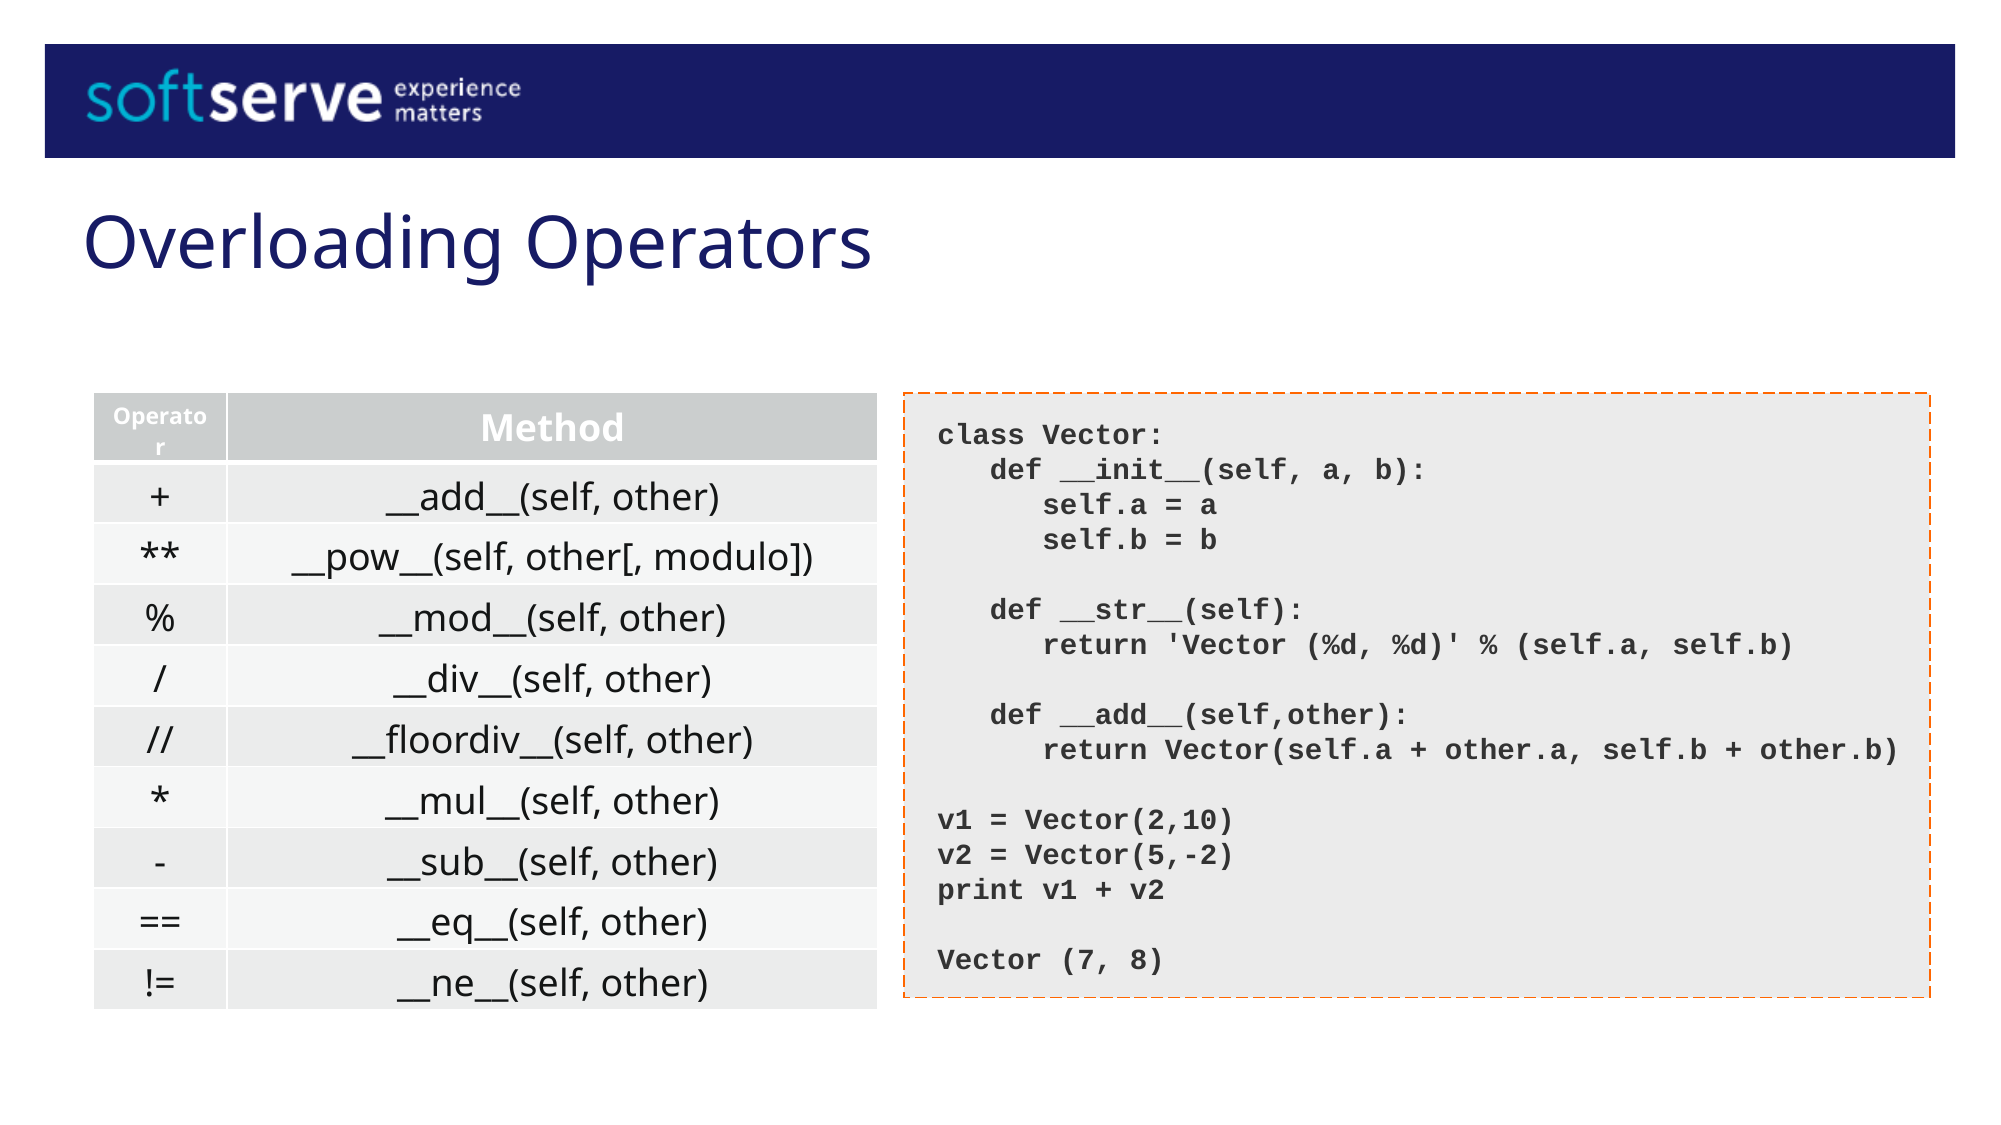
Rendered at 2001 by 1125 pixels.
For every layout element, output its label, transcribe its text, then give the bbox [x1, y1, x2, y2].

table_cell __ne__(self, other) [228, 950, 877, 1009]
table_header Operator [94, 393, 226, 460]
table_cell __floordiv__(self, other) [228, 707, 877, 766]
table_cell __pow__(self, other[, modulo]) [228, 524, 877, 583]
table_cell == [94, 889, 226, 948]
table_cell - [94, 828, 226, 887]
table_cell __add__(self, other) [228, 465, 877, 522]
table_cell / [94, 646, 226, 705]
table_cell + [94, 465, 226, 522]
table_header Method [228, 393, 877, 460]
table_cell __eq__(self, other) [228, 889, 877, 948]
table_cell __div__(self, other) [228, 646, 877, 705]
list [67, 333, 1930, 1048]
title Overloading Operators [67, 202, 1931, 289]
table_cell // [94, 707, 226, 766]
table_cell __mod__(self, other) [228, 585, 877, 644]
table_cell * [94, 767, 226, 827]
table_cell % [94, 585, 226, 644]
text_box class Vector: def __init__(self, a, b): self.a = a self.b = b def __str__(self): return 'Vector (%d, %d)' % (self.a, self.b) def __add__(self,other): return Vector(self.a + other.a, self.b + other.b) v1 = Vector(2,10) v2 = Vector(5,-2) print v1 + v2 Vector (7, 8) [903, 393, 1930, 998]
table_cell ** [94, 524, 226, 583]
table_cell != [94, 950, 226, 1009]
table_cell __sub__(self, other) [228, 828, 877, 887]
table_cell __mul__(self, other) [228, 767, 877, 827]
